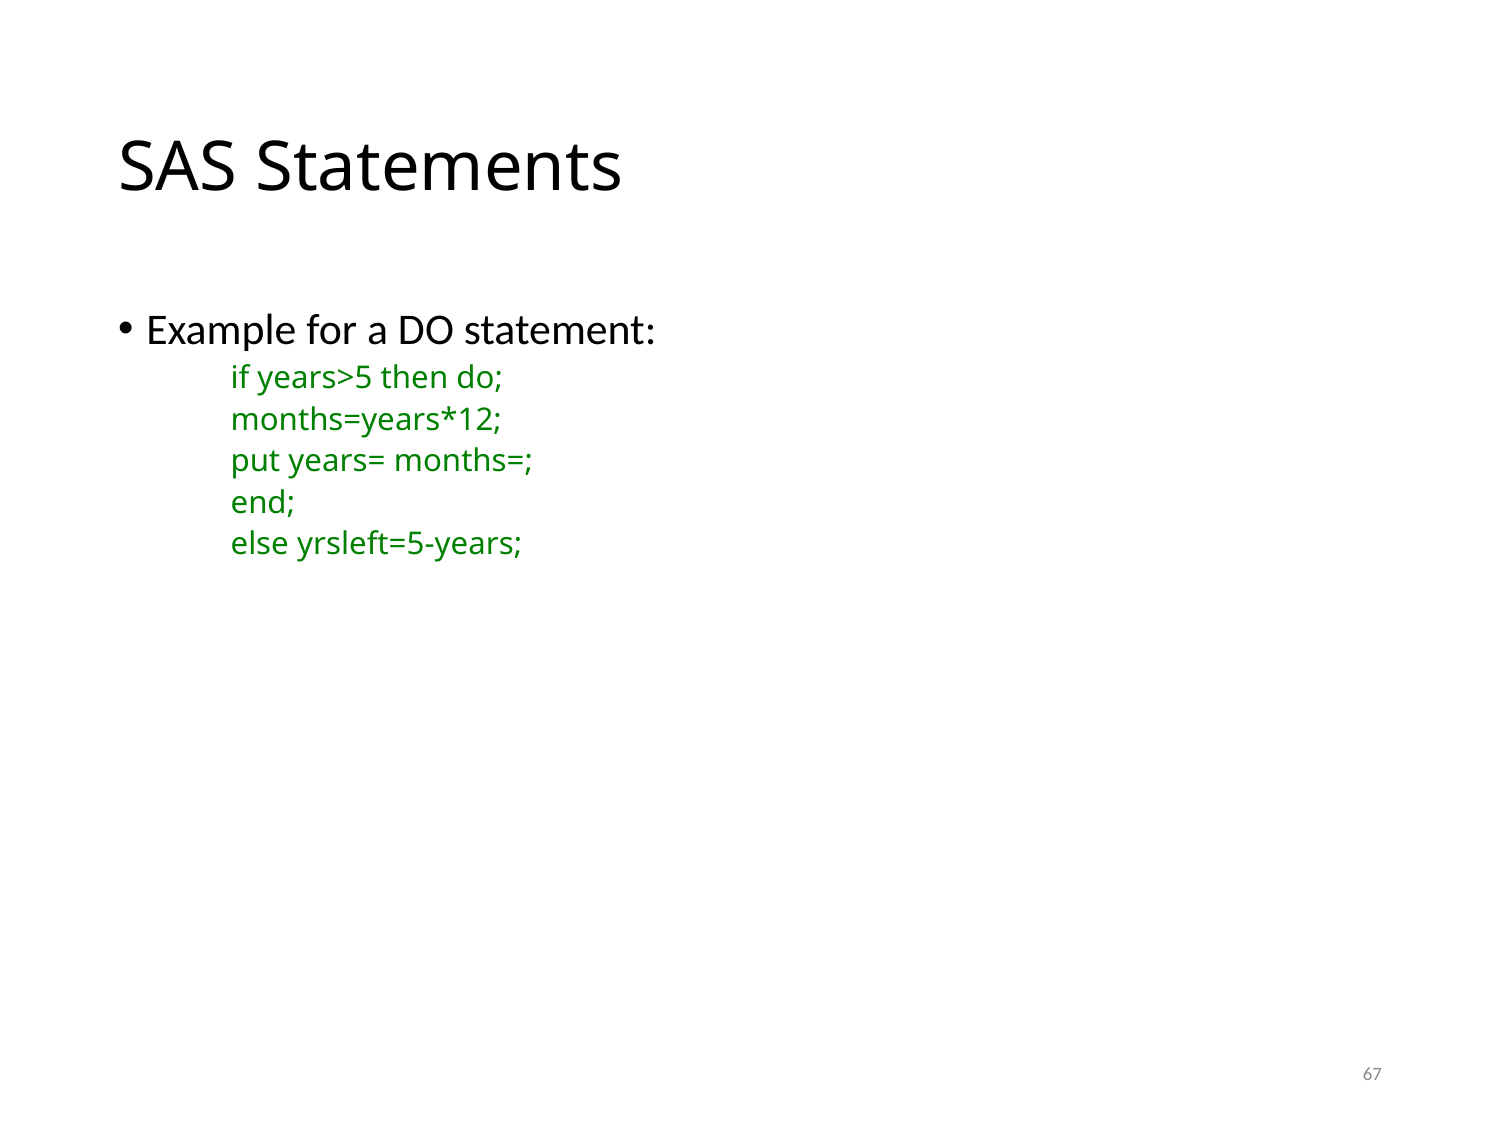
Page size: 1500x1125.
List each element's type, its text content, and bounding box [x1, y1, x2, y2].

title SAS Statements [103, 59, 1397, 278]
list Example for a DO statement: if years>5 then do; months=years*12; put years= months=; end; else yrsleft=5-years; [103, 299, 1397, 1014]
slide_number 67 [1059, 1042, 1397, 1103]
